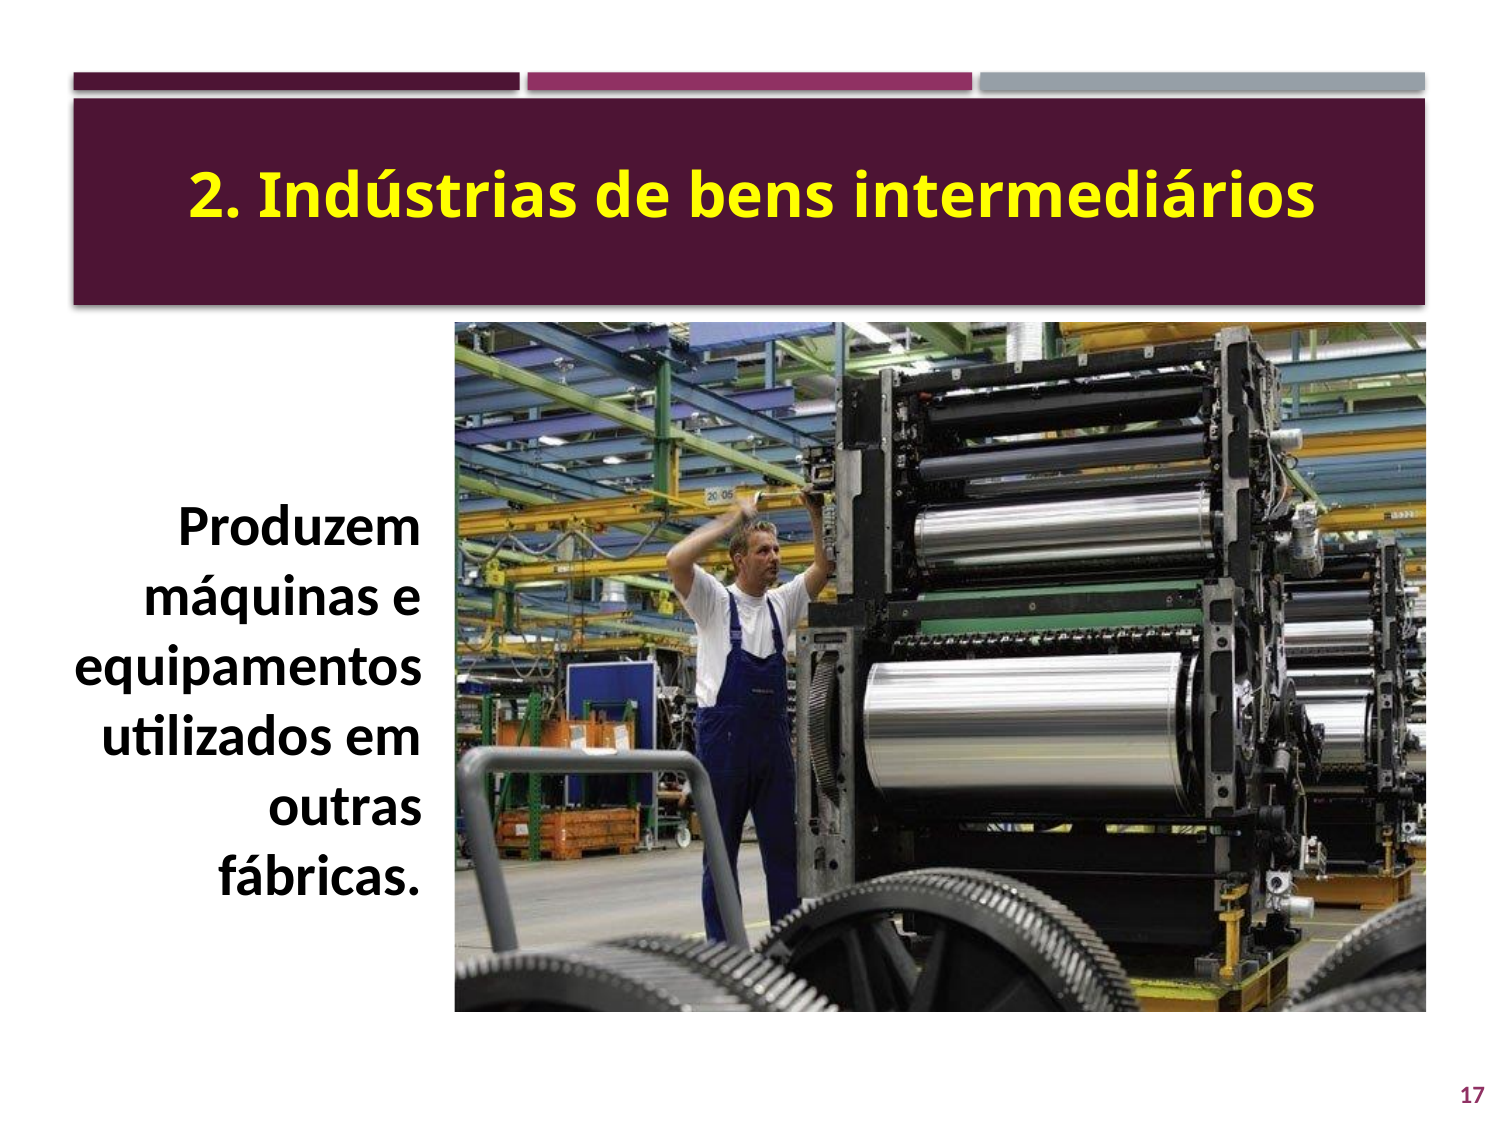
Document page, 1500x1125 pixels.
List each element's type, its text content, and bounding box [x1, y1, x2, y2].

picture [454, 322, 1427, 1012]
slide_number 17 [1424, 1063, 1500, 1124]
text_box 2. Indústrias de bens intermediários [79, 147, 1427, 238]
text_box Produzem máquinas e equipamentos utilizados em outras fábricas. [53, 479, 437, 915]
